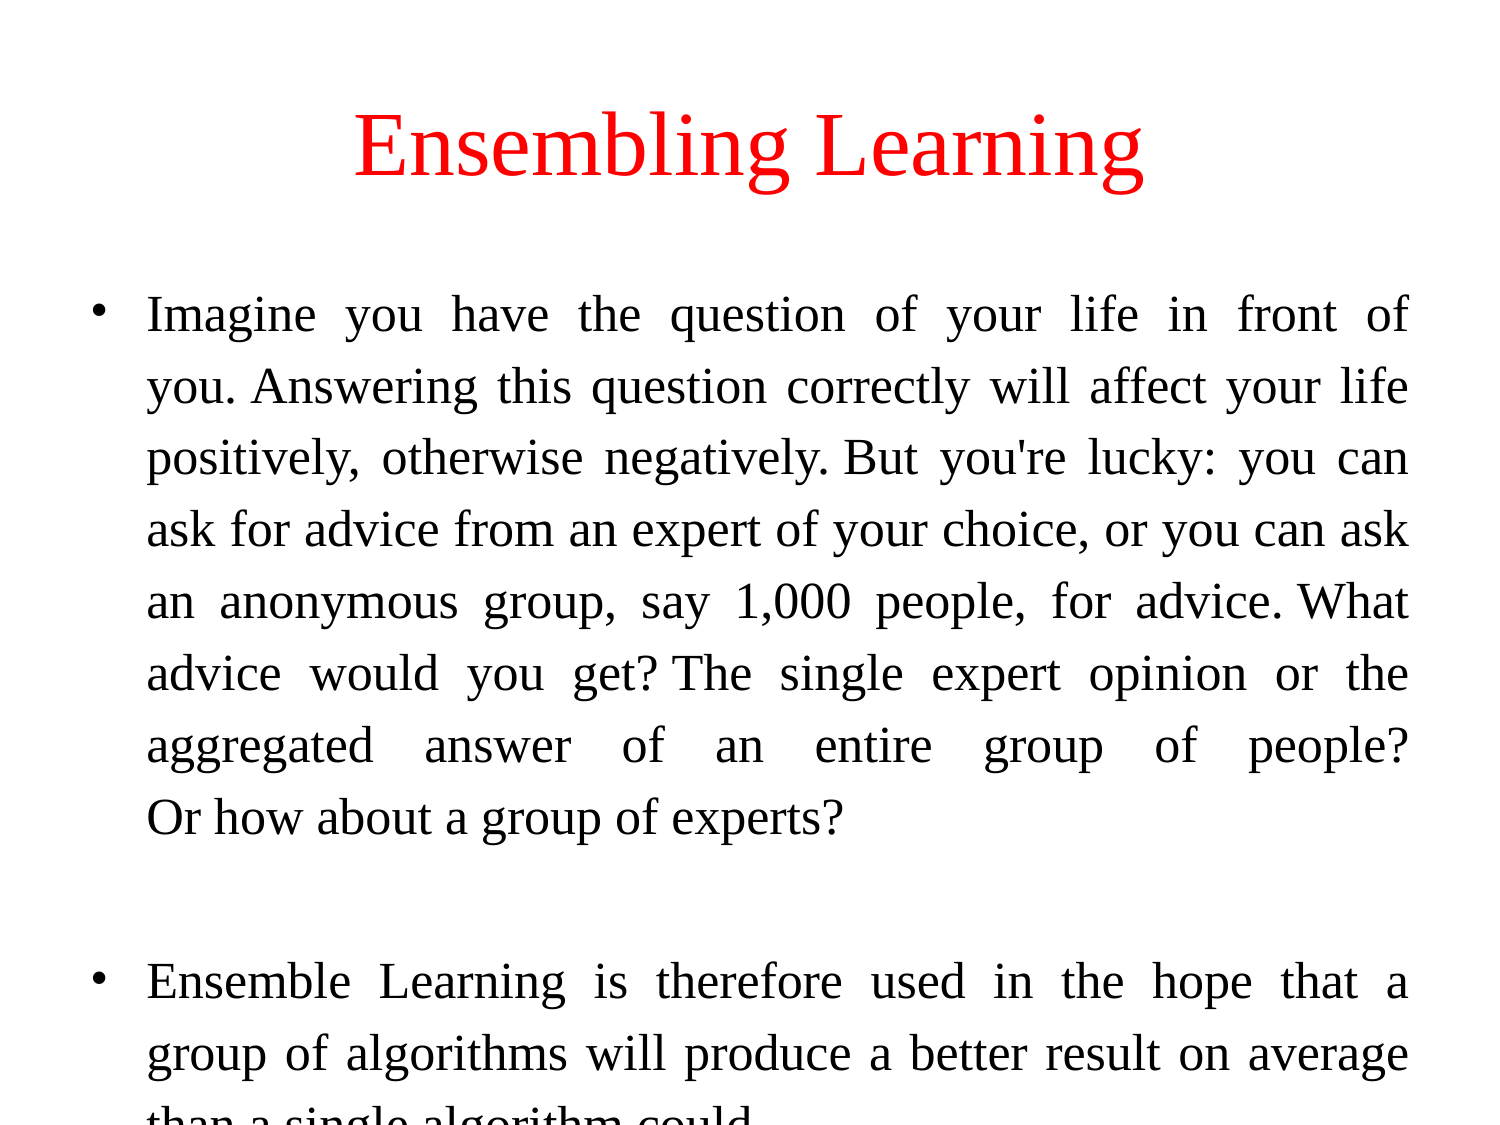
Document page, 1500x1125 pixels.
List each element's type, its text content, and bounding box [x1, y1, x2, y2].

title Ensembling Learning [75, 45, 1425, 233]
list Imagine you have the question of your life in front of you. Answering this question correctly will affect your life positively, otherwise negatively. But you're lucky: you can ask for advice from an expert of your choice, or you can ask an anonymous group, say 1,000 people, for advice. What advice would you get? The single expert opinion or the aggregated answer of an entire group of people? Or how about a group of experts? Ensemble Learning is therefore used in the hope that a group of algorithms will produce a better result on average than a single algorithm could. [75, 262, 1425, 1005]
